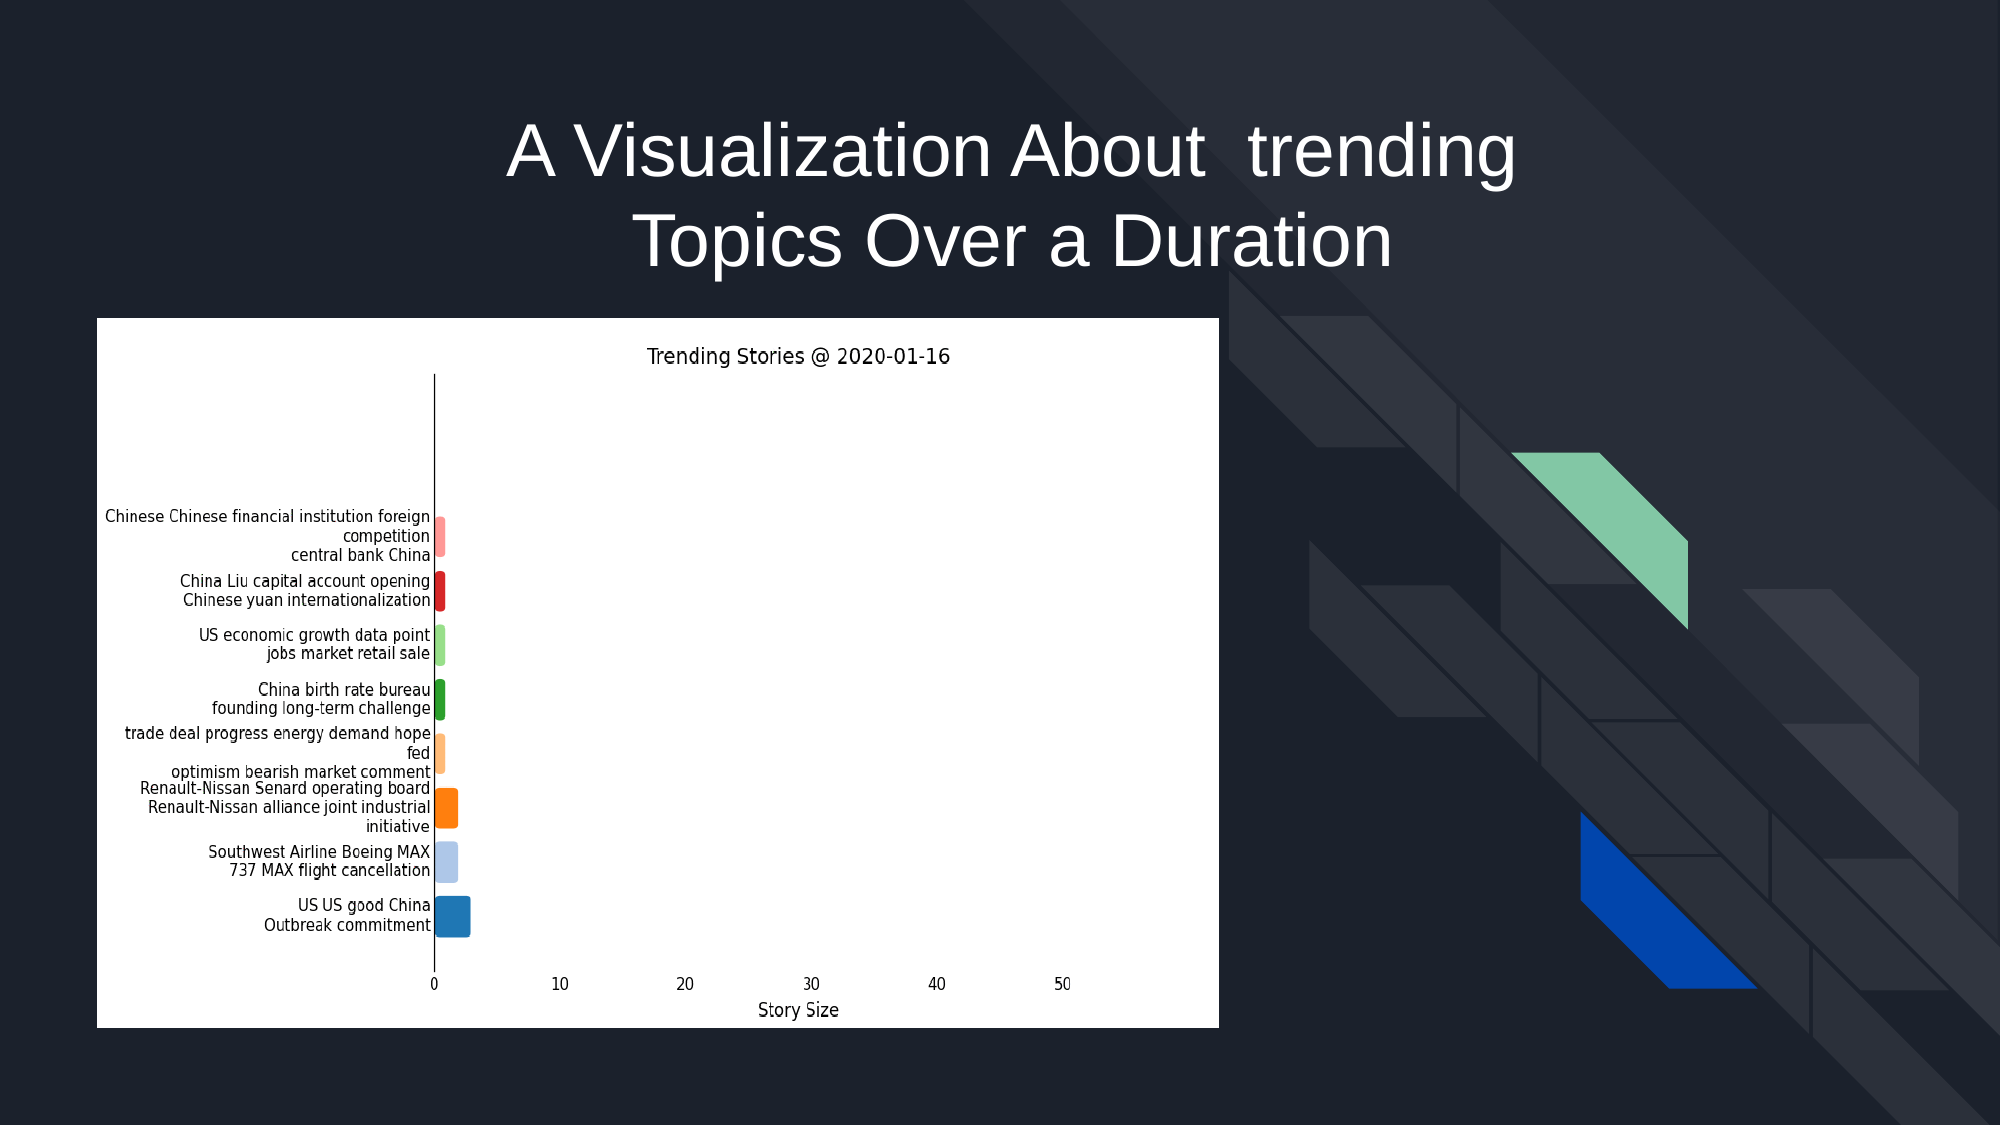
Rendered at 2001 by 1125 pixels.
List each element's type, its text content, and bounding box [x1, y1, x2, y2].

picture [96, 318, 1219, 1028]
text_box A Visualization About trending Topics Over a Duration [479, 94, 1547, 290]
